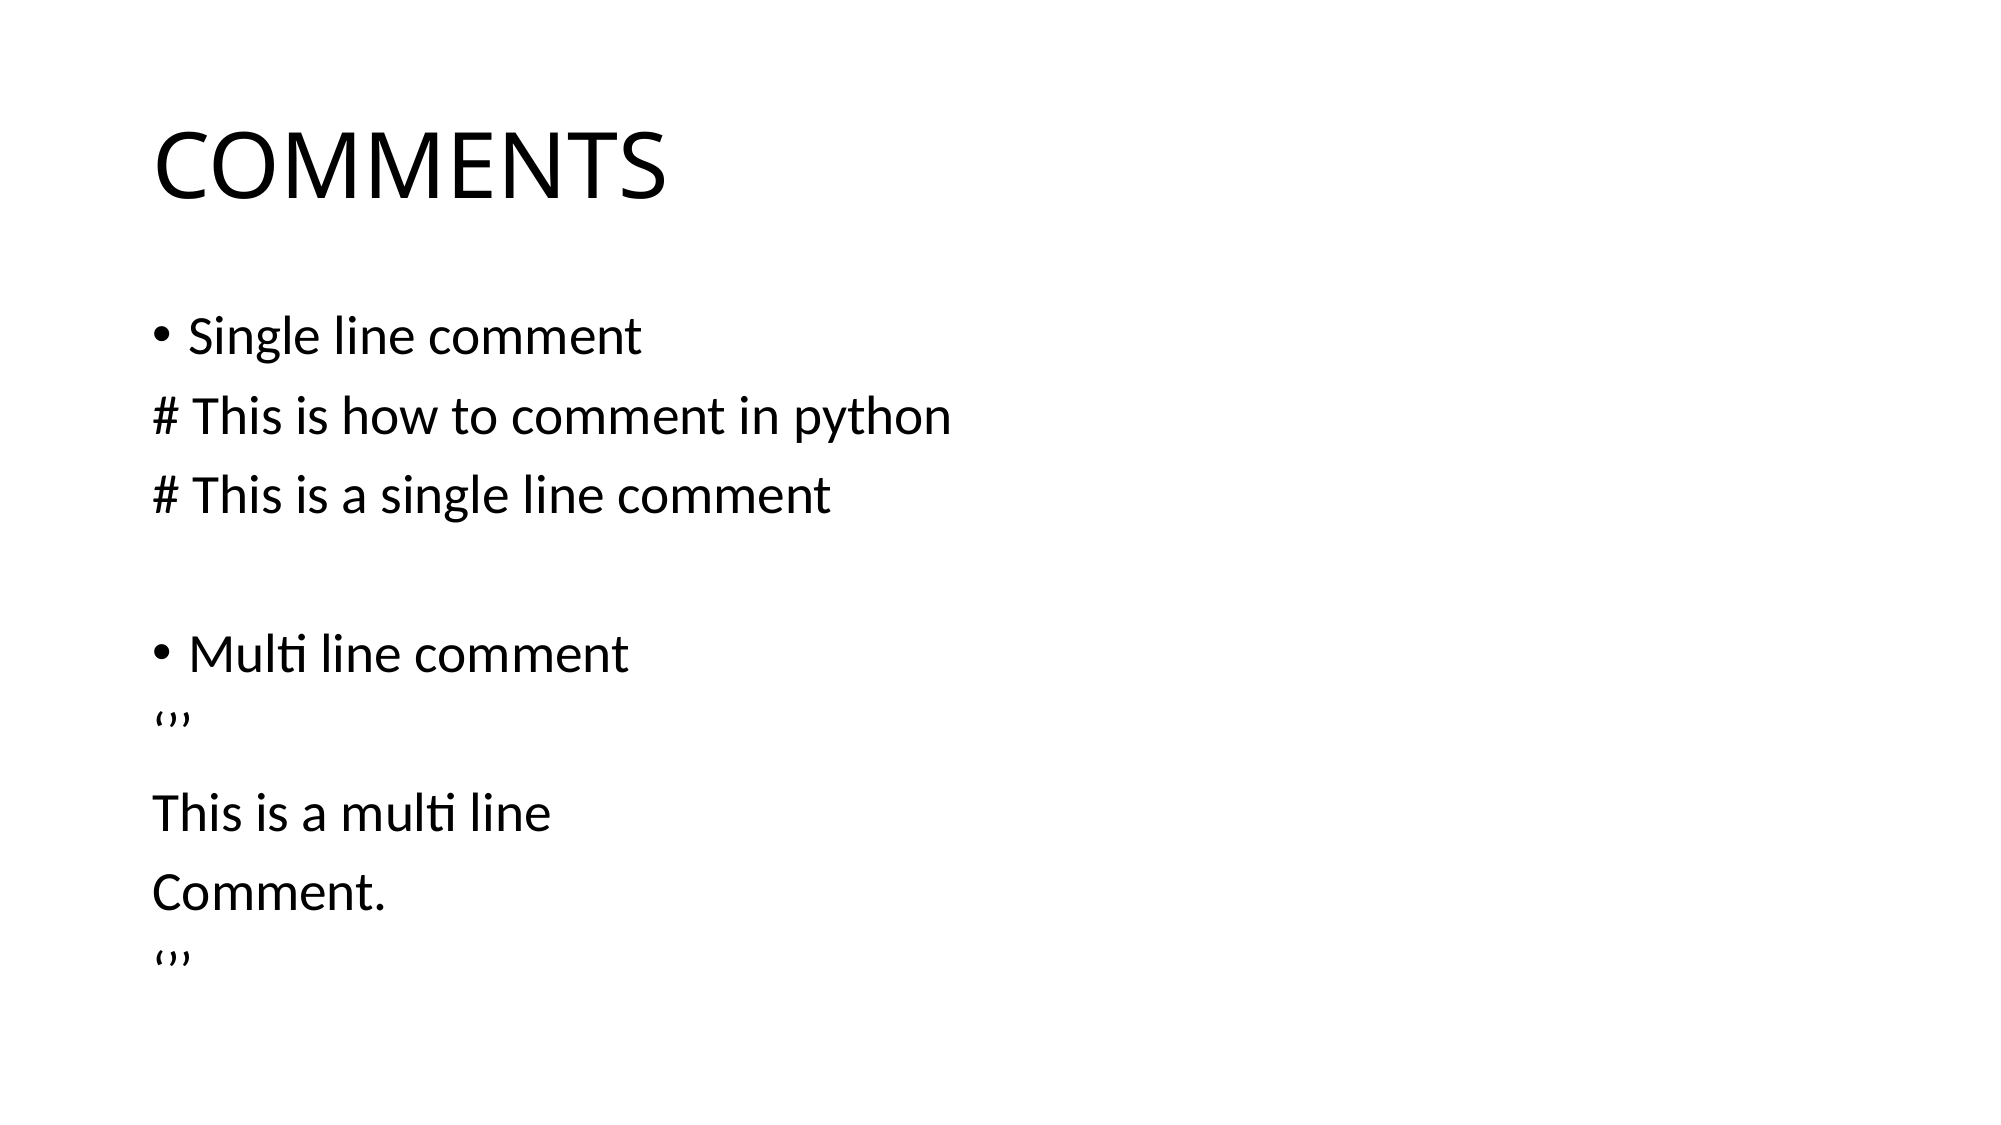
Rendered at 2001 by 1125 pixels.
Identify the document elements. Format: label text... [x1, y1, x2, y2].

title COMMENTS [137, 59, 1863, 278]
list Single line comment # This is how to comment in python # This is a single line comment Multi line comment ‘’’ This is a multi line Comment. ‘’’ [137, 299, 1863, 1014]
